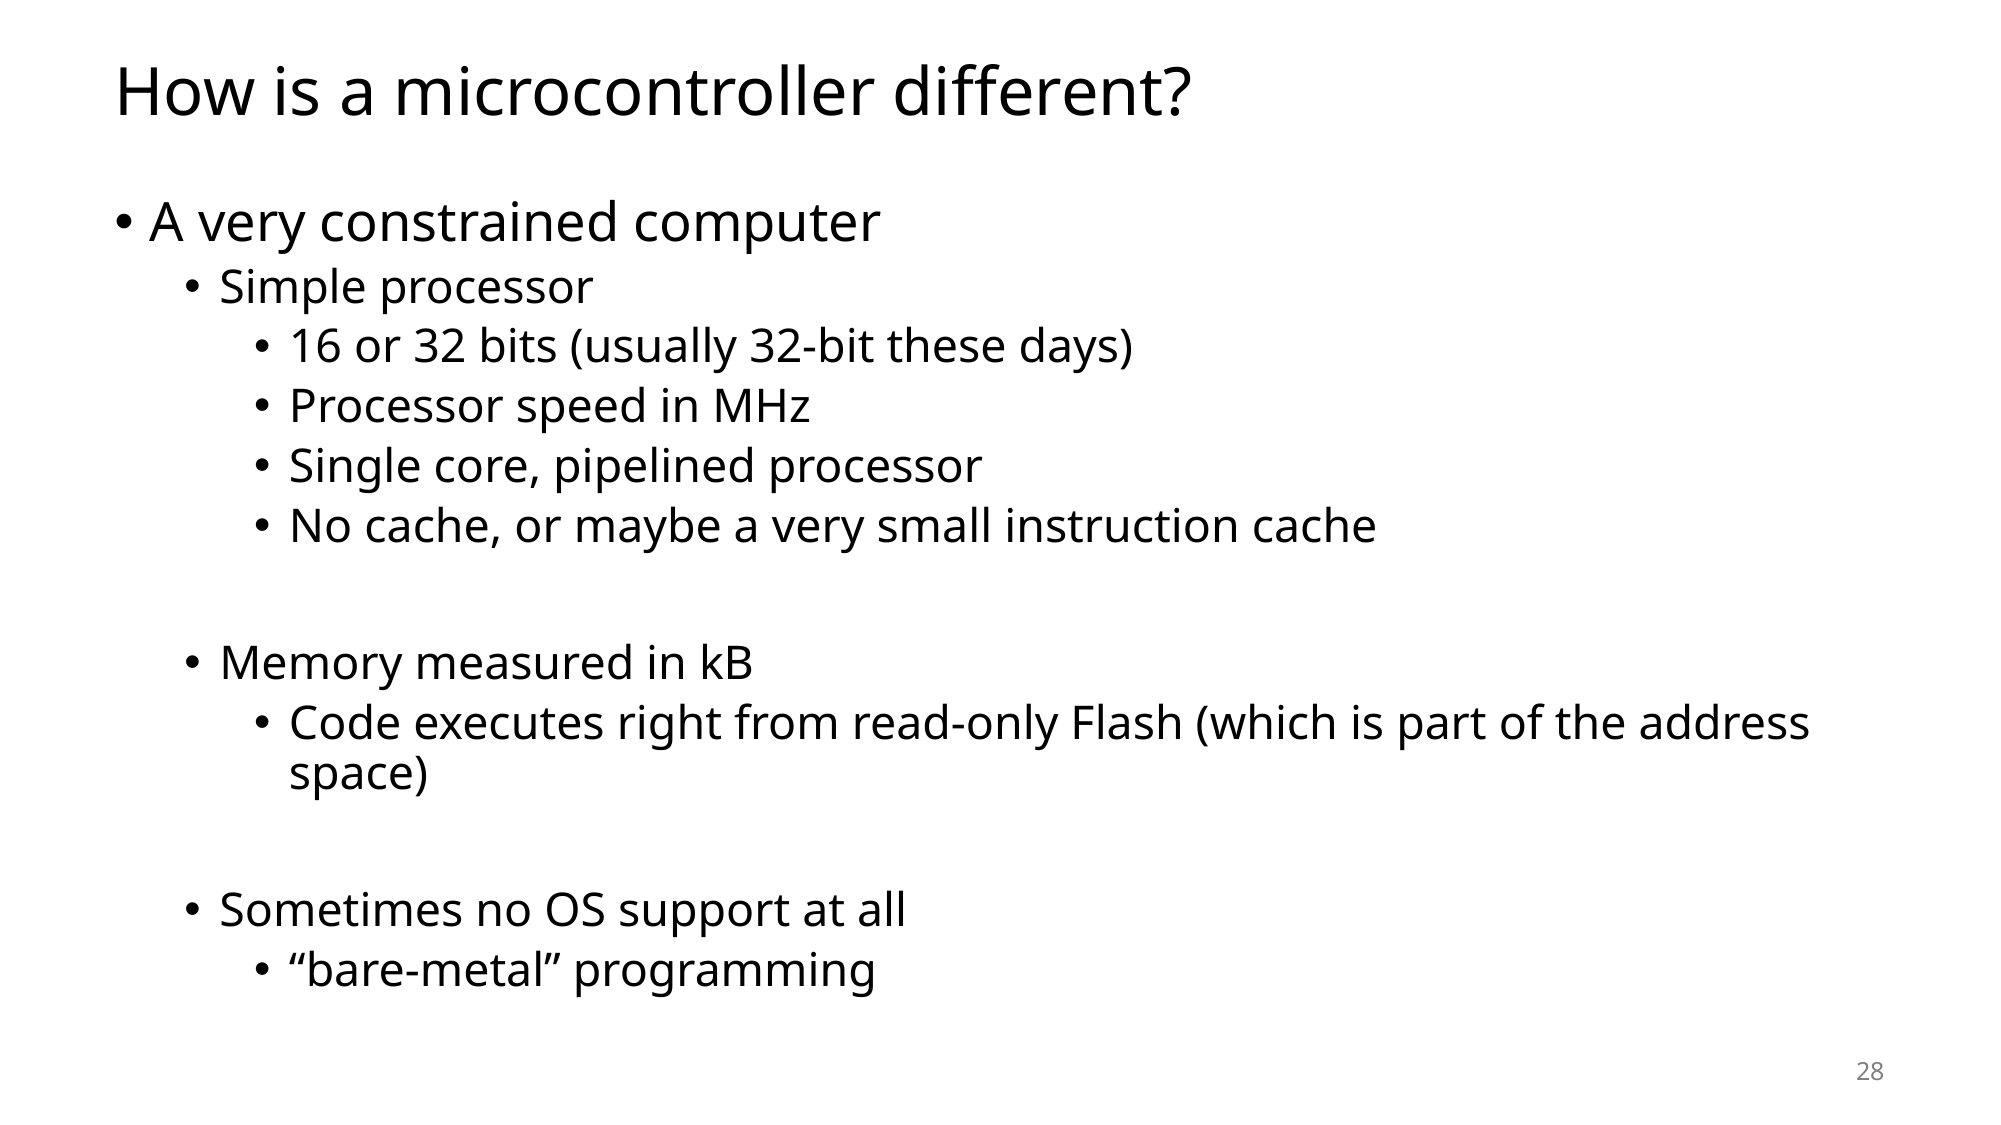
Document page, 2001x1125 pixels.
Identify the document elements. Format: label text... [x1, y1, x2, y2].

title How is a microcontroller different? [99, 37, 1900, 150]
slide_number 28 [1749, 1042, 1900, 1103]
list A very constrained computer Simple processor 16 or 32 bits (usually 32-bit these days) Processor speed in MHz Single core, pipelined processor No cache, or maybe a very small instruction cache Memory measured in kB Code executes right from read-only Flash (which is part of the address space) Sometimes no OS support at all “bare-metal” programming [99, 187, 1900, 1013]
